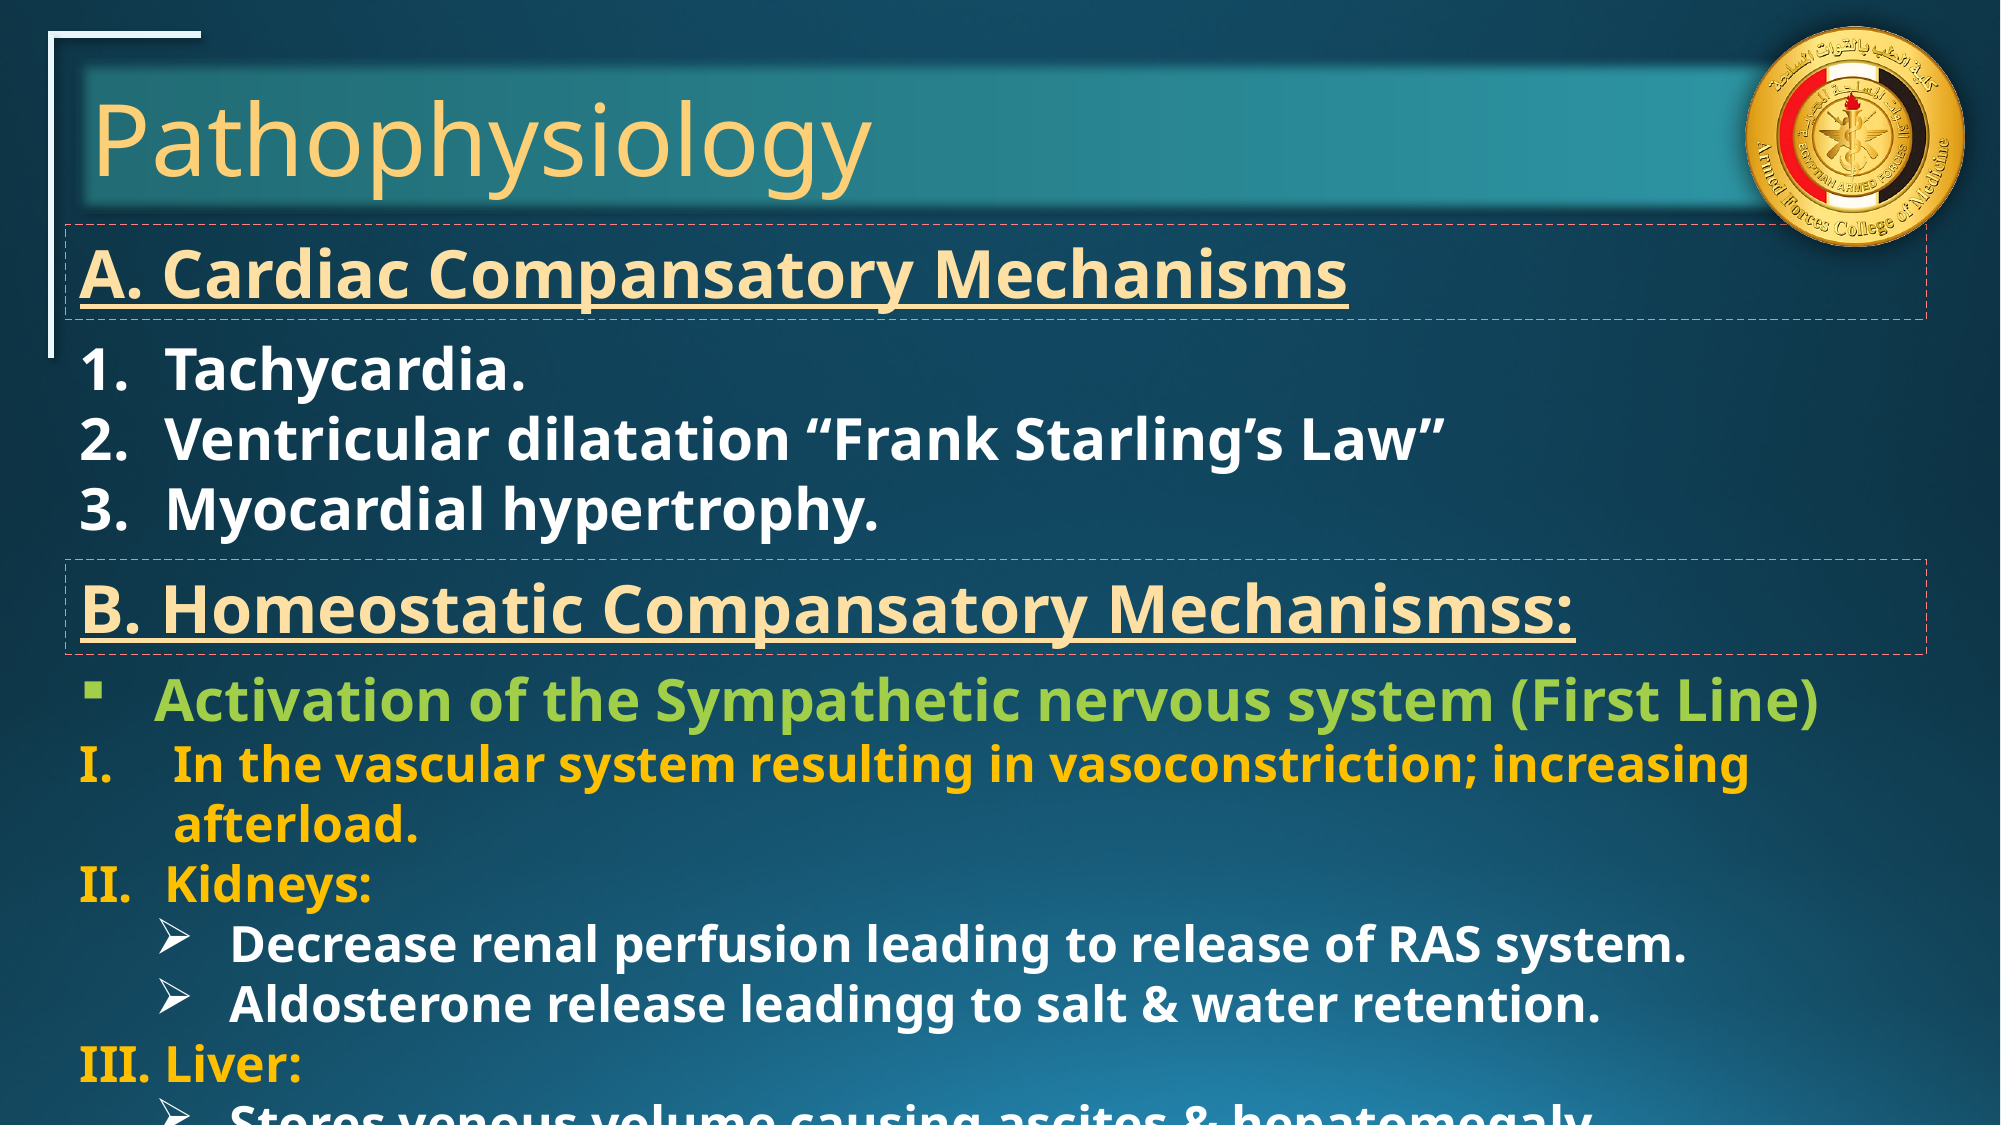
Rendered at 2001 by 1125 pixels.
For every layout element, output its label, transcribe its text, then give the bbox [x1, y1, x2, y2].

text_box Activation of the Sympathetic nervous system (First Line) In the vascular system resulting in vasoconstriction; increasing afterload. Kidneys: Decrease renal perfusion leading to release of RAS system. Aldosterone release leadingg to salt & water retention. Liver: Stores venous volume causing ascites & hepatomegaly [65, 655, 1927, 1125]
text_box A. Cardiac Compansatory Mechanisms [65, 224, 1927, 320]
text_box Pathophysiology [91, 75, 1722, 199]
text_box Tachycardia. Ventricular dilatation “Frank Starling’s Law” Myocardial hypertrophy. [65, 325, 1927, 550]
picture [0, 0, 2001, 1125]
text_box B. Homeostatic Compansatory Mechanismss: [65, 559, 1927, 655]
